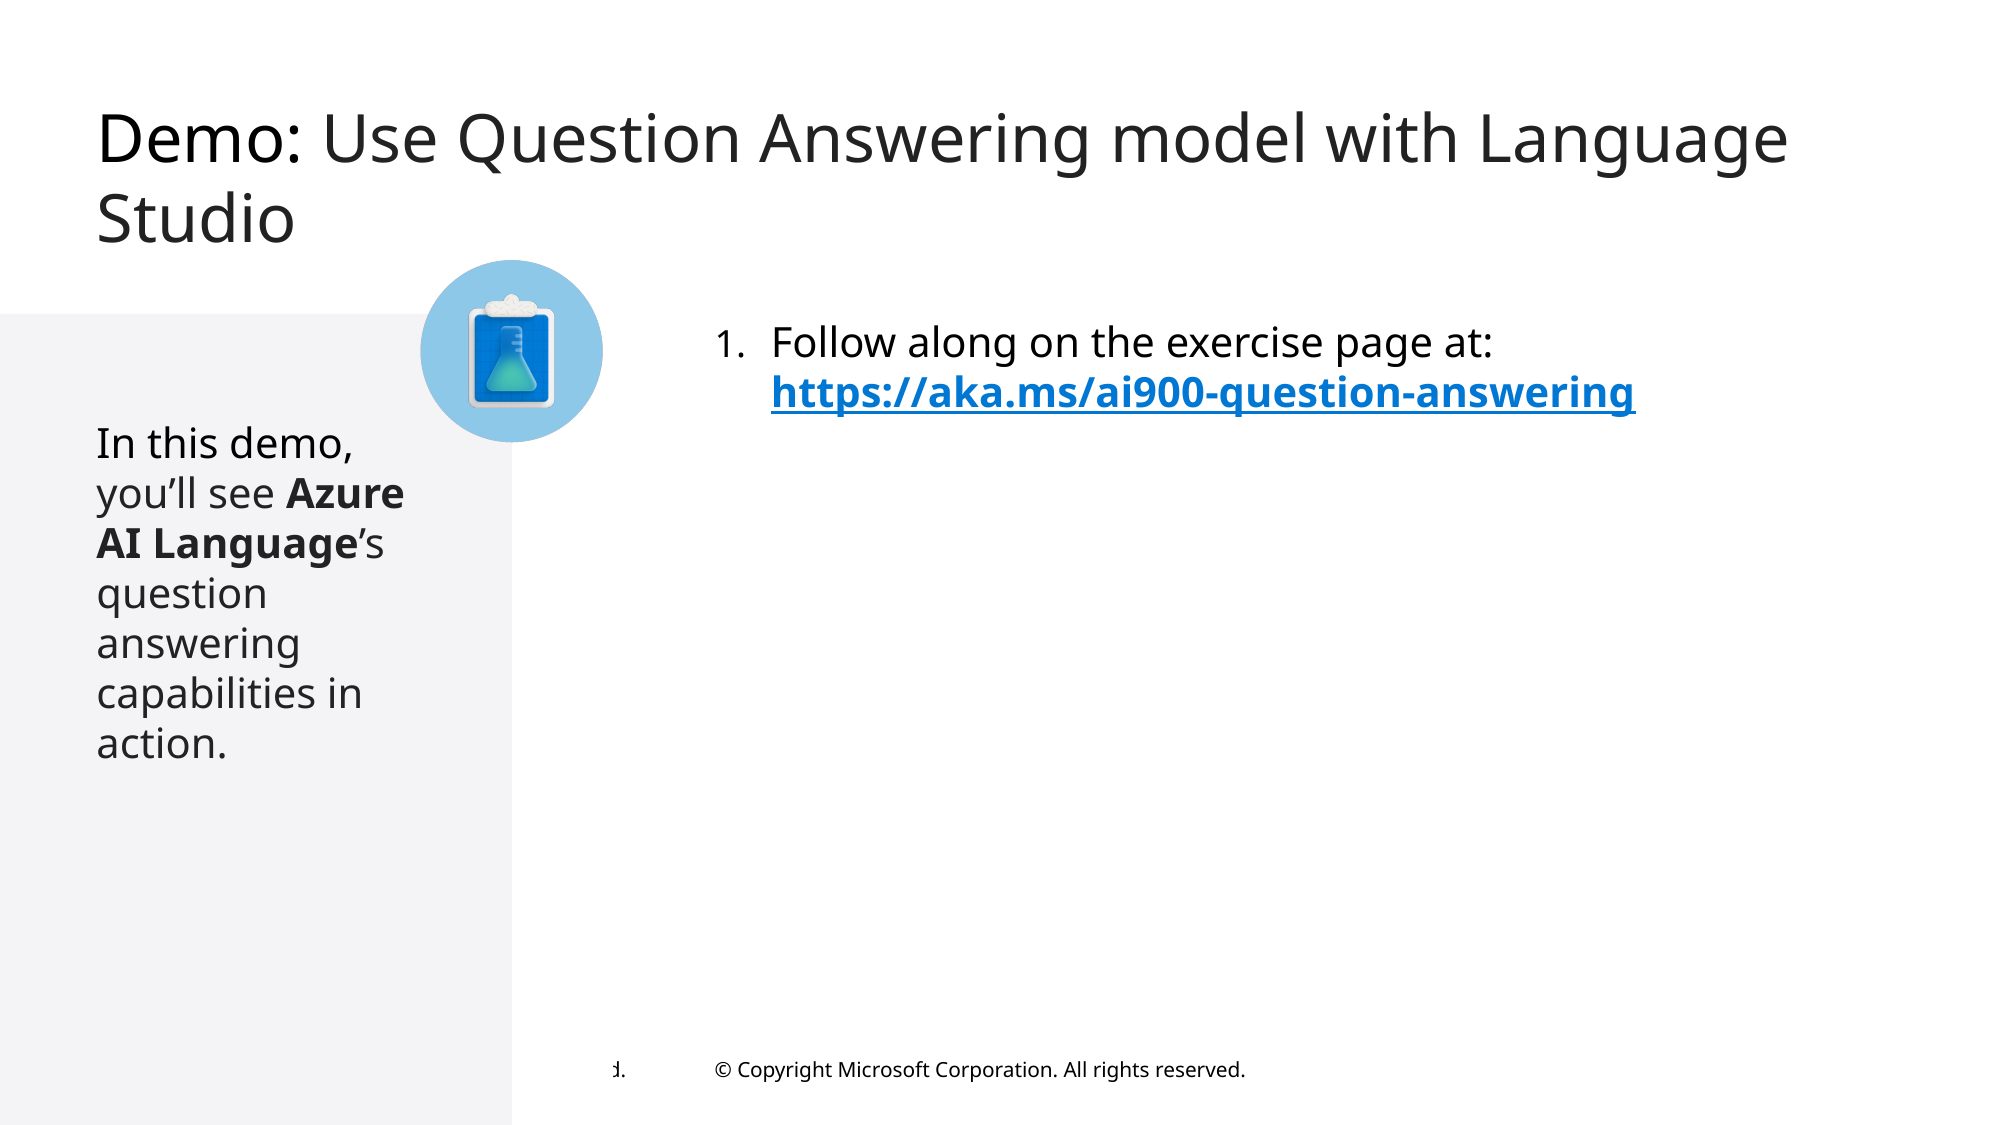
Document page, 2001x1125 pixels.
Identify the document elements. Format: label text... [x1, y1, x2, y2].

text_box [420, 259, 603, 443]
list In this demo, you’ll see Azure AI Language’s question answering capabilities in action. [96, 416, 430, 771]
title Demo: Use Question Answering model with Language Studio [96, 96, 1948, 258]
list Follow along on the exercise page at: https://aka.ms/ai900-question-answering [714, 316, 1708, 417]
